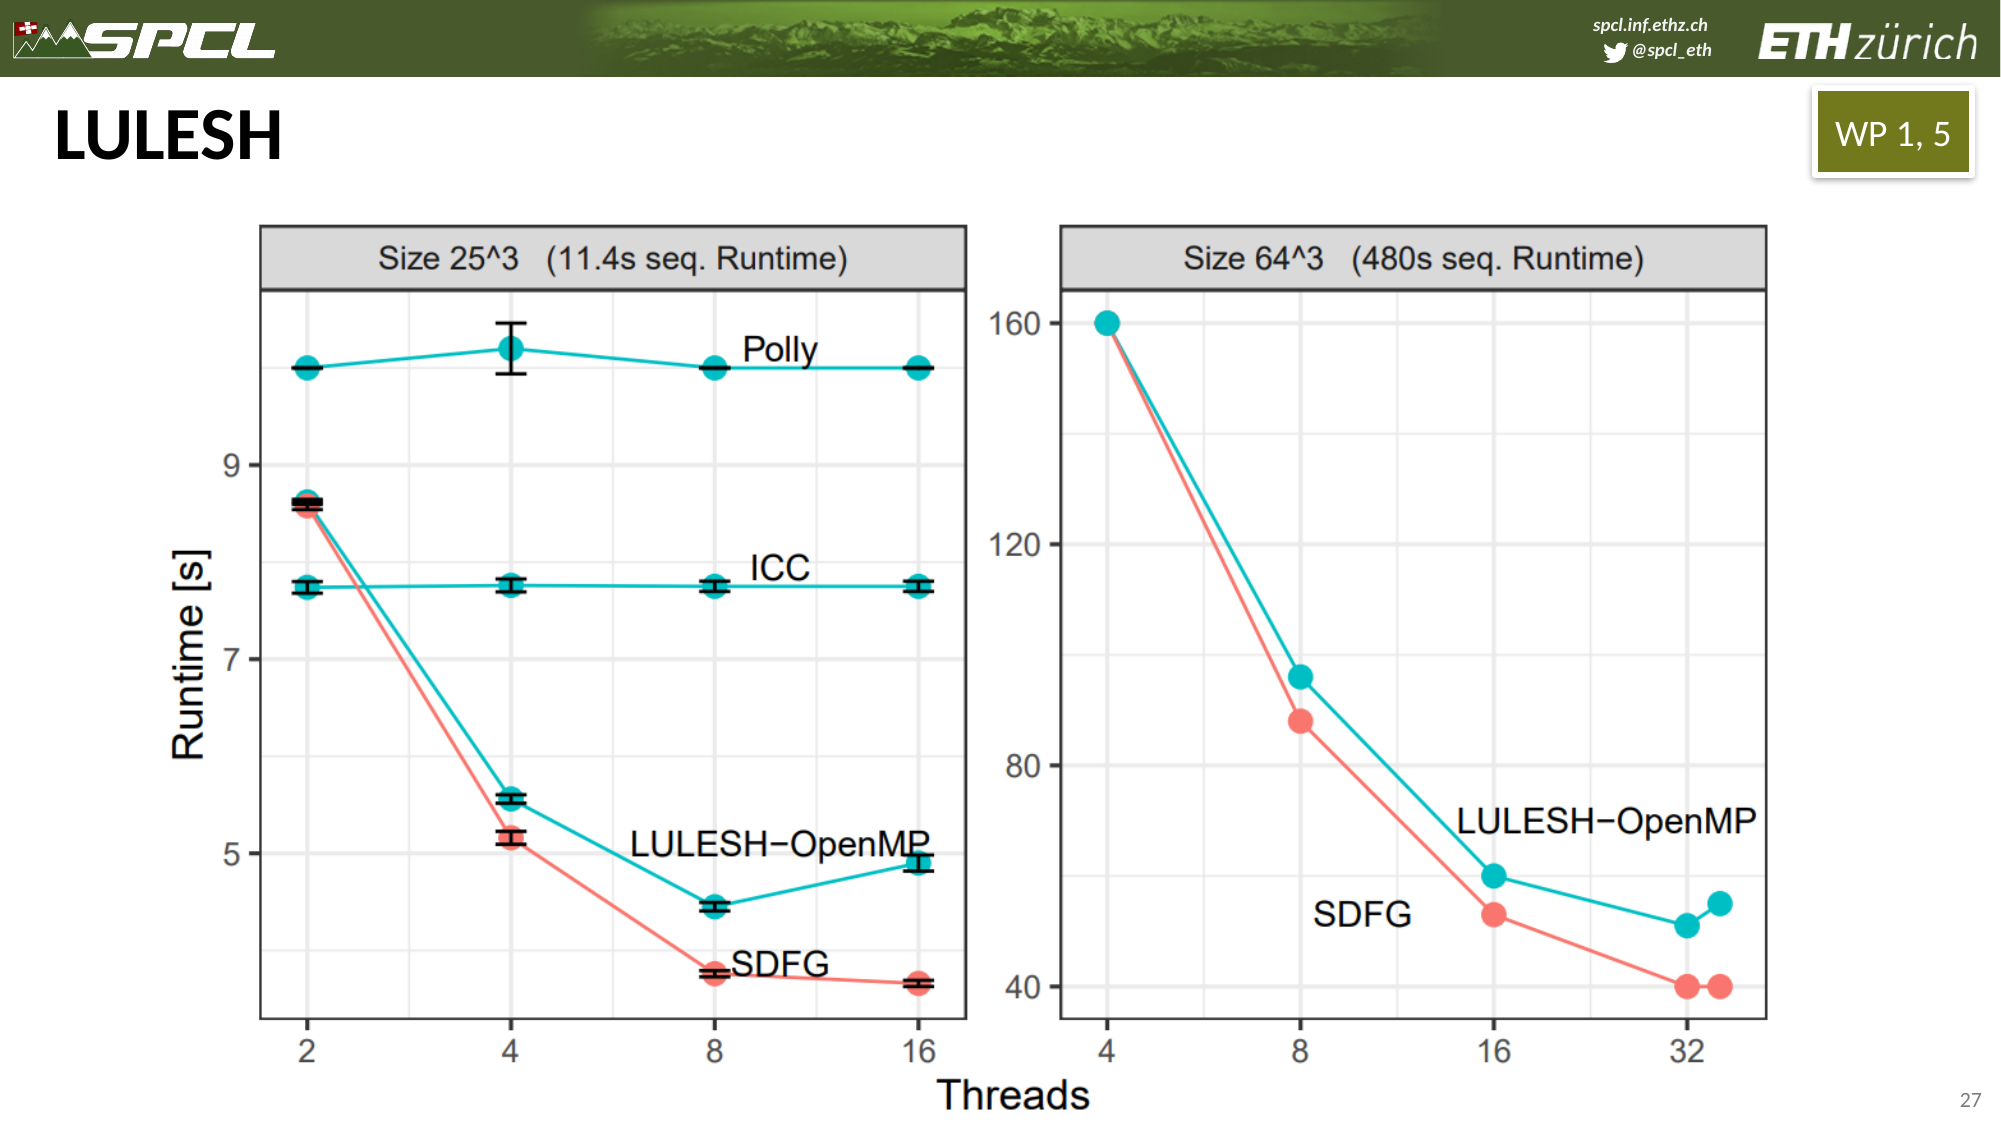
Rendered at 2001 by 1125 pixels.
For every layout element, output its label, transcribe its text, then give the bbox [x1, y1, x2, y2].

title LULESH [31, 87, 1809, 175]
picture [0, 0, 2001, 93]
picture [143, 198, 1784, 1125]
text_box WP 1, 5 [1812, 85, 1975, 178]
slide_number 27 [1941, 1060, 2000, 1125]
